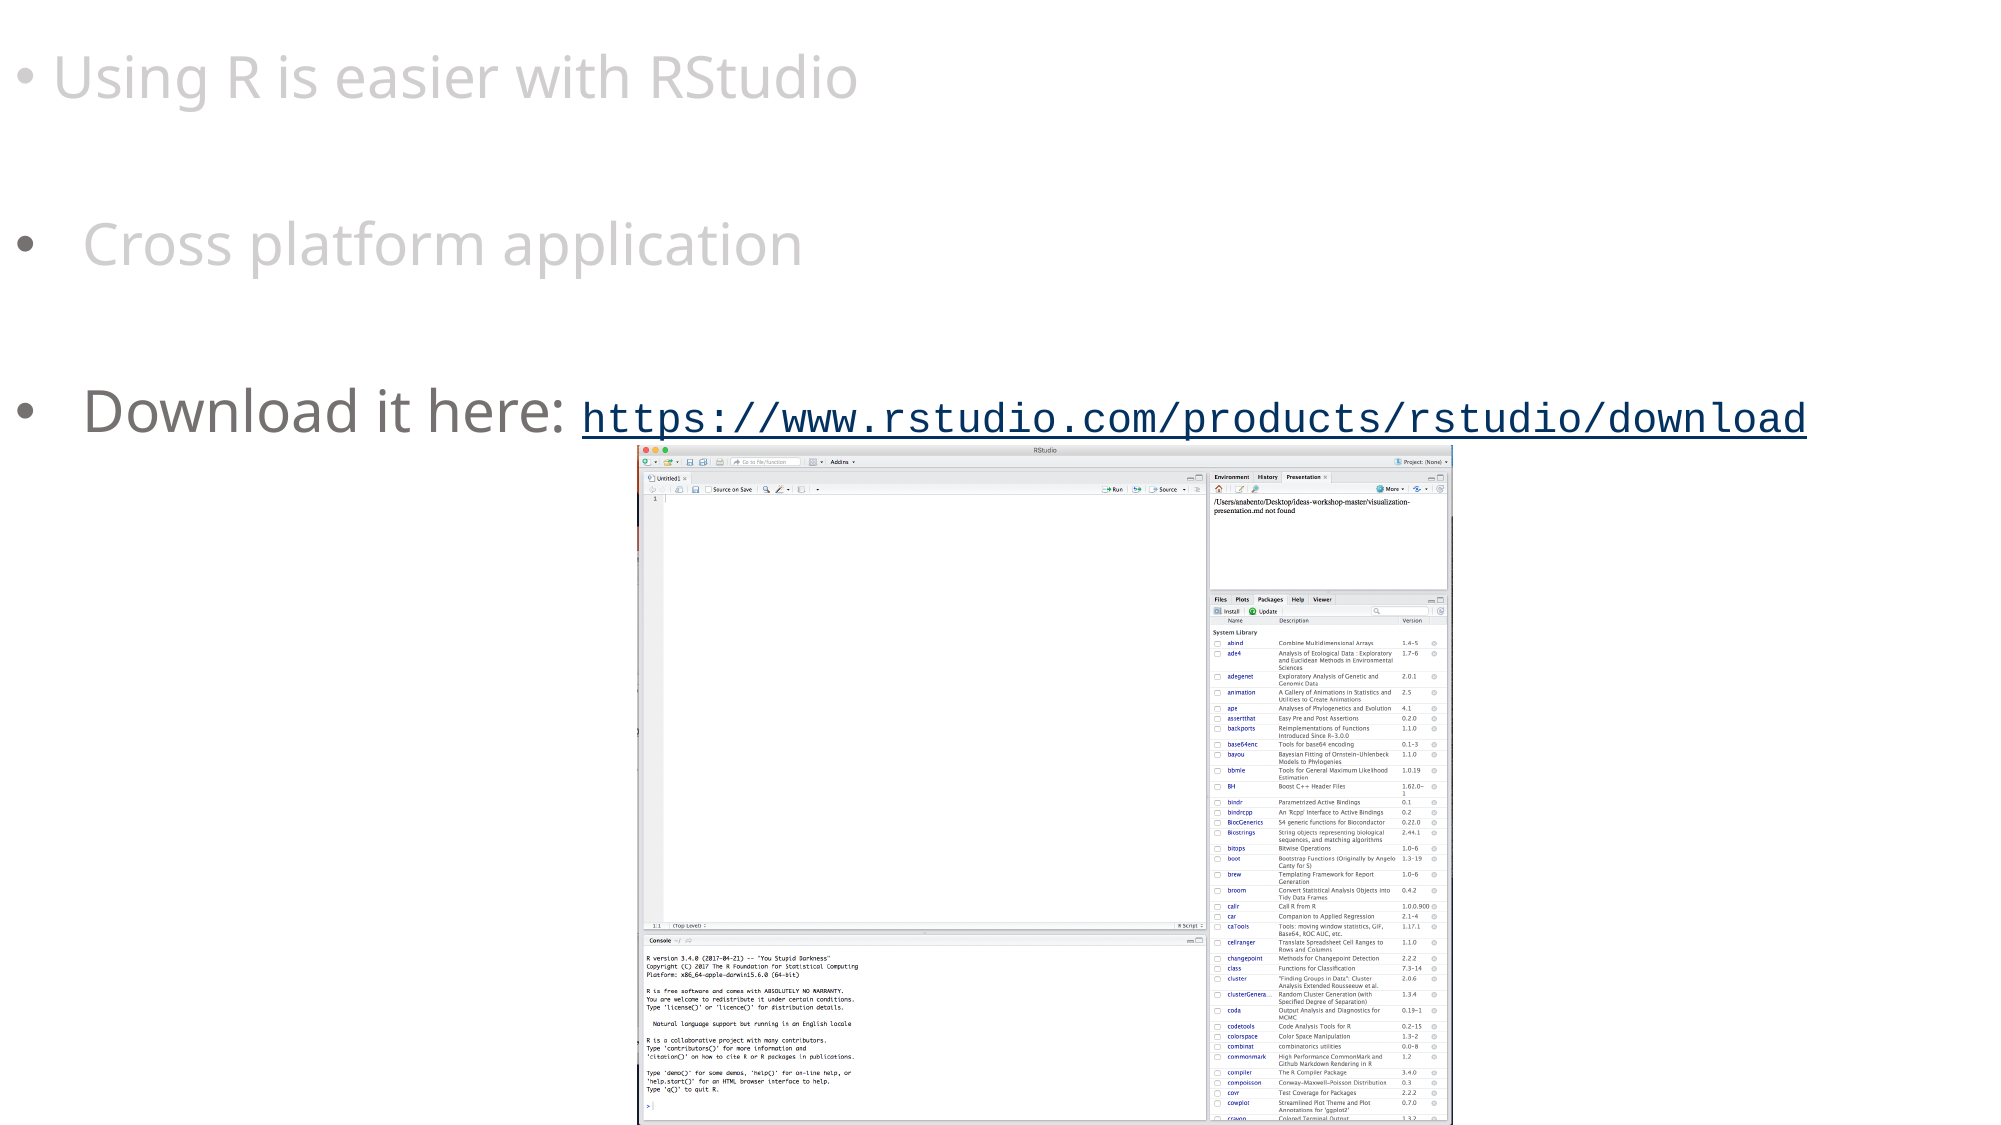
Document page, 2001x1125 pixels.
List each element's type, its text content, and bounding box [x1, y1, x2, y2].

picture [637, 445, 1453, 1125]
list Using R is easier with RStudio Cross platform application Download it here: https://www.rstudio.com/products/rstudio/download [0, 40, 1863, 1116]
